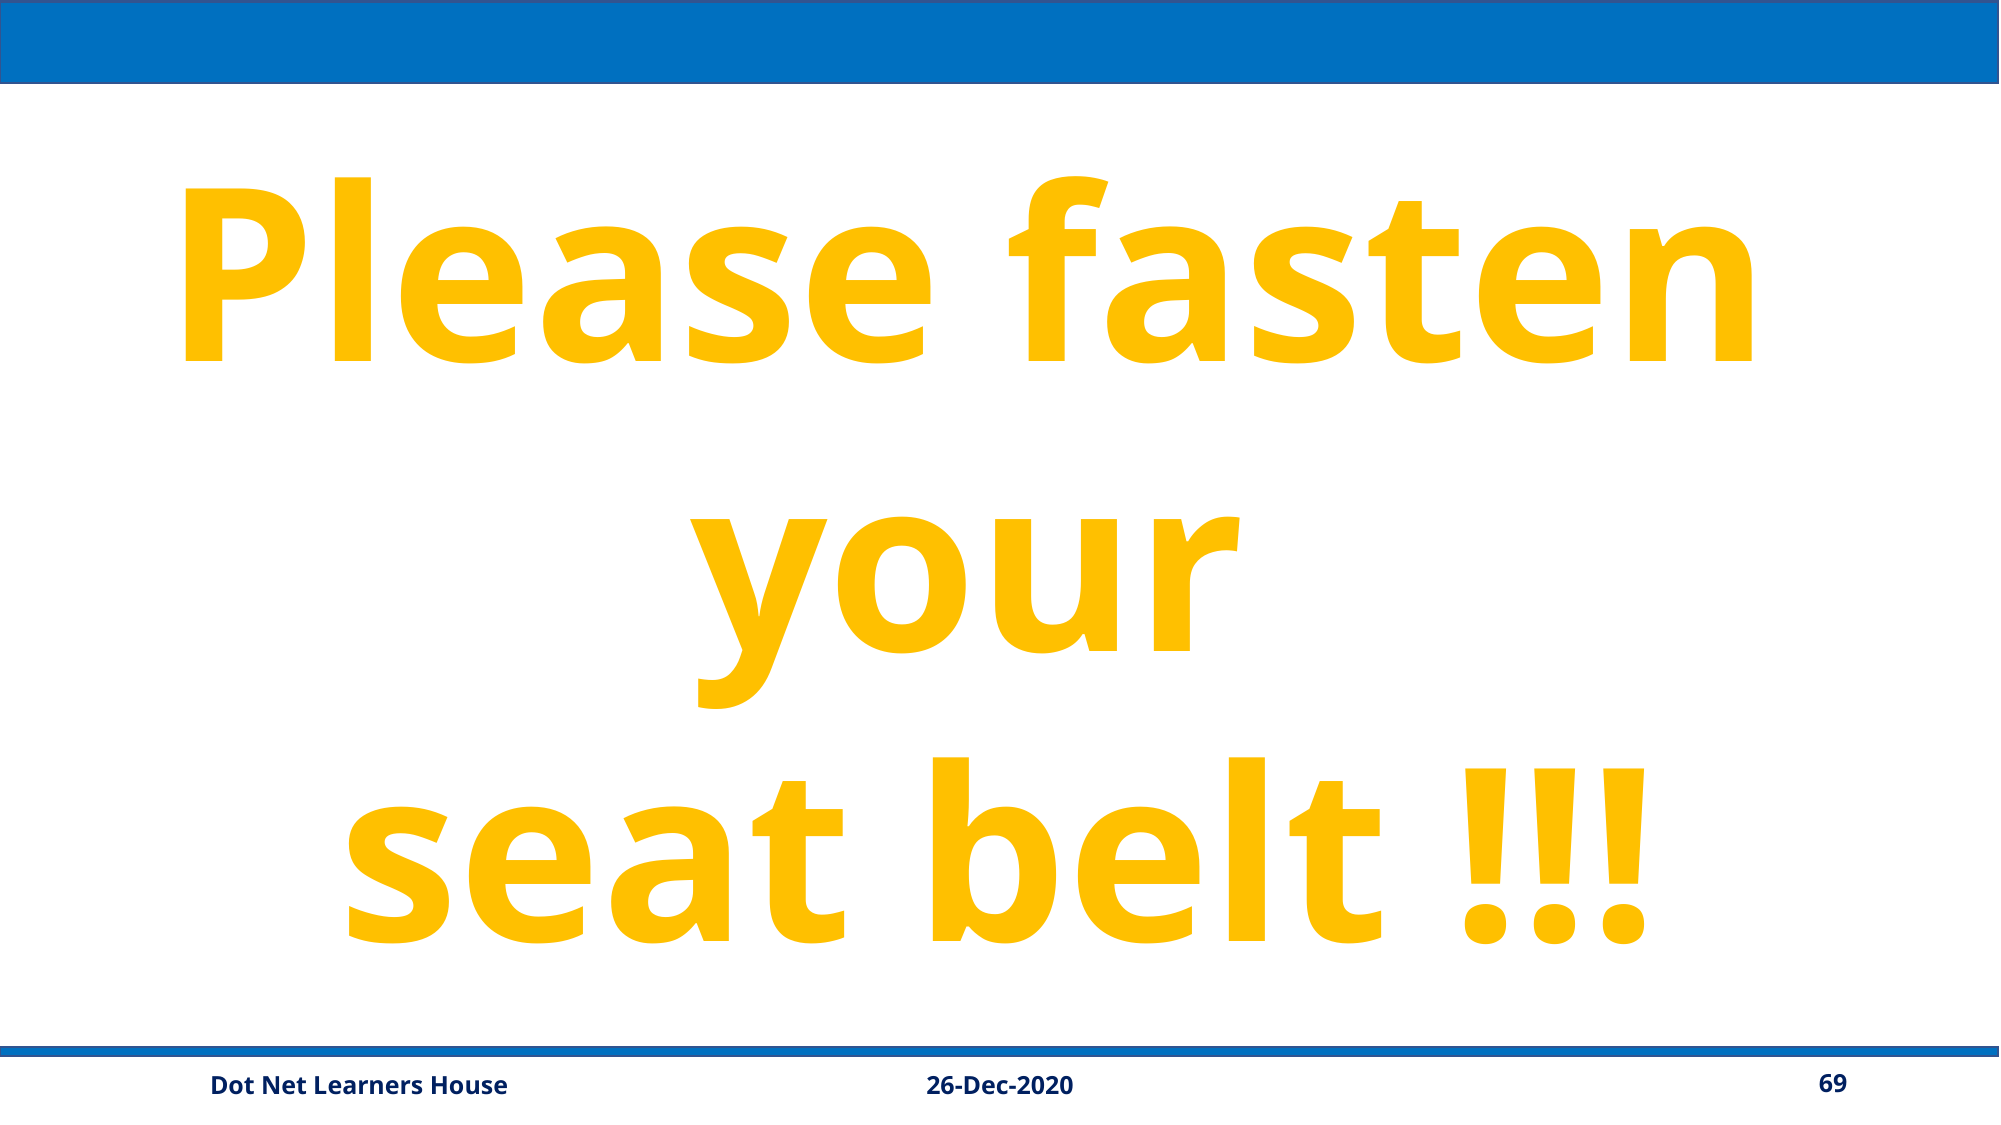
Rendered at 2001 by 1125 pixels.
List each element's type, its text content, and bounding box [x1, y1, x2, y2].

text_box Dot Net Learners House [21, 1054, 697, 1115]
text_box Please fasten your seat belt !!! [149, 112, 1849, 998]
footer 26-Dec-2020 [697, 1054, 1338, 1115]
text_box [0, 1046, 1999, 1057]
slide_number 69 [1412, 1054, 1863, 1115]
text_box [0, 0, 1999, 84]
